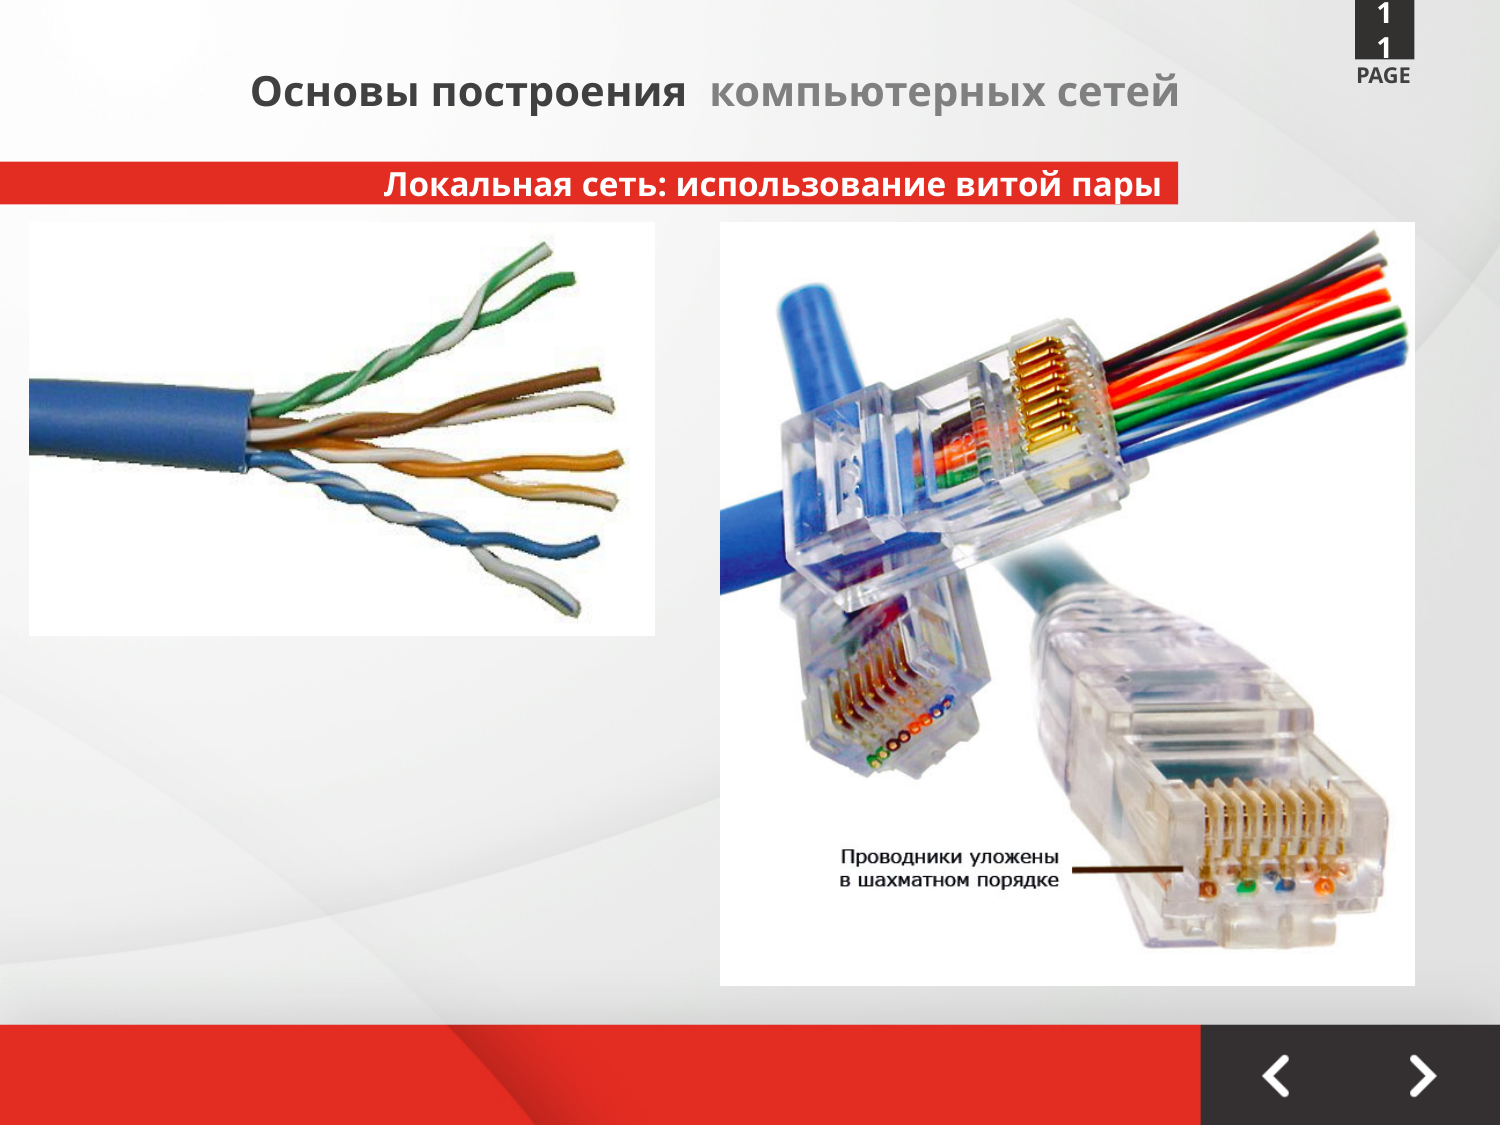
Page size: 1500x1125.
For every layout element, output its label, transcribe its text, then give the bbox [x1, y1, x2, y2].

picture [0, 0, 1500, 1125]
text_box 11 [1353, 0, 1417, 61]
text_box Основы построения компьютерных сетей [22, 57, 1196, 123]
text_box PAGE [1341, 54, 1426, 96]
subtitle Локальная сеть: использование витой пары [0, 161, 1179, 205]
